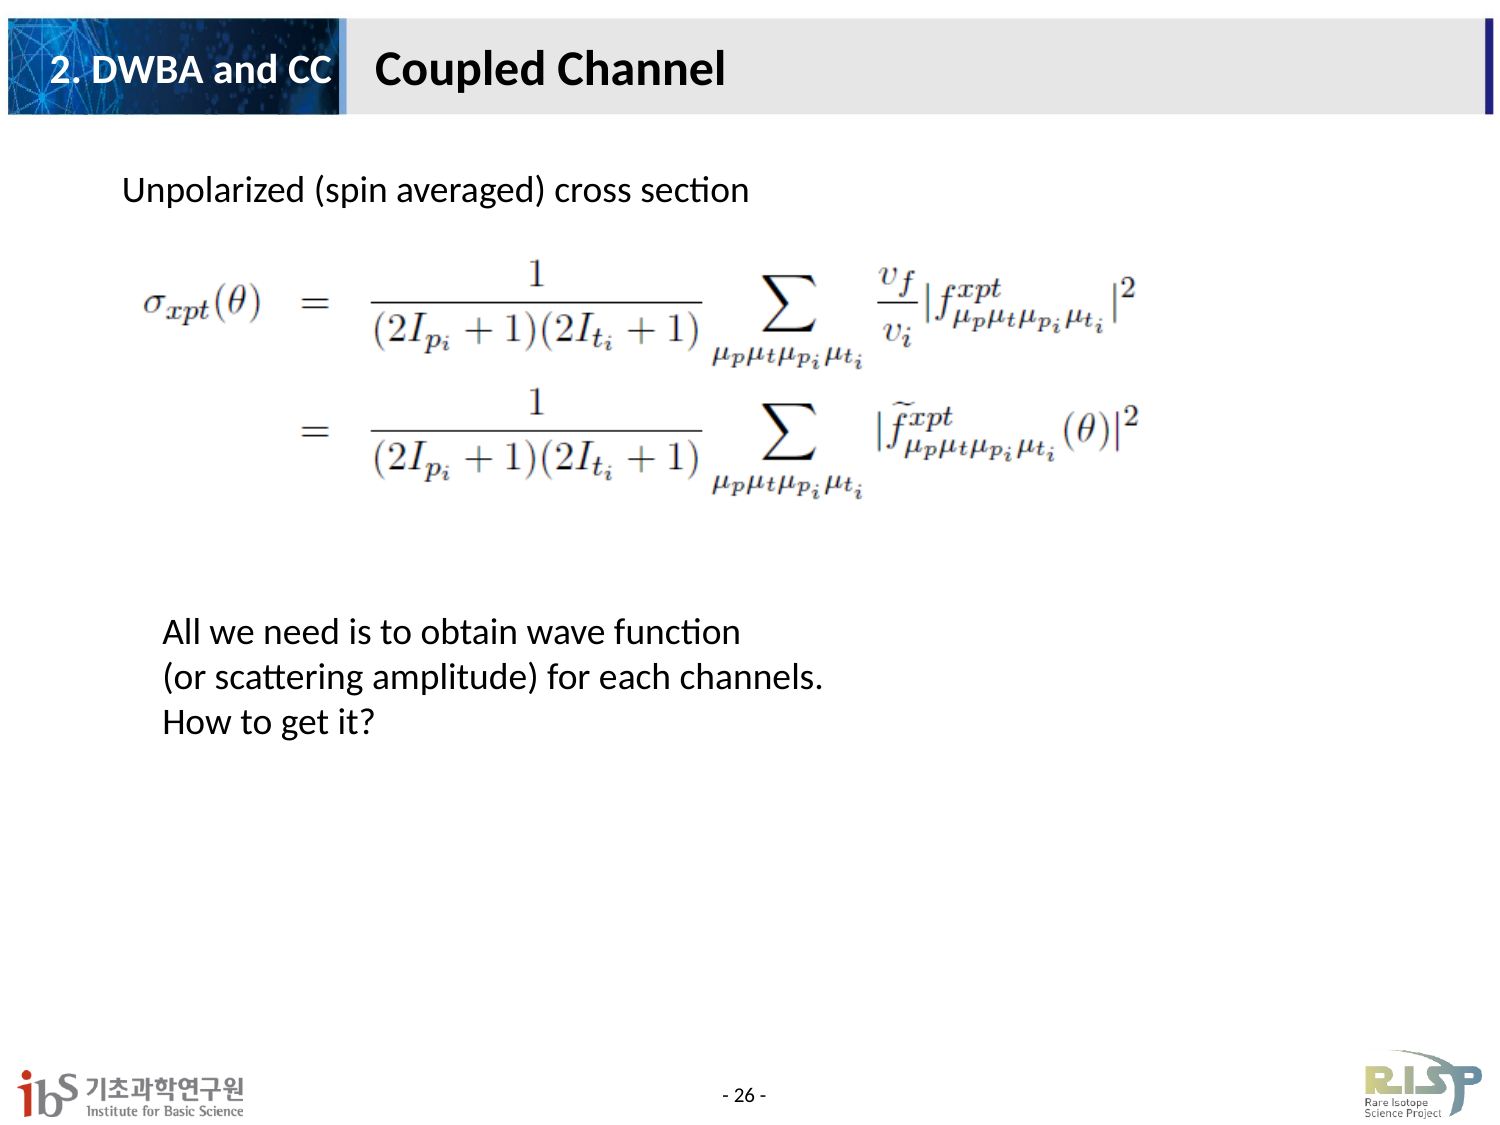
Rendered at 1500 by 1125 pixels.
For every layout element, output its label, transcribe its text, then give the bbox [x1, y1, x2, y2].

text_box All we need is to obtain wave function (or scattering amplitude) for each channels. How to get it? [147, 600, 1329, 750]
picture [107, 216, 1173, 540]
picture [1364, 1049, 1482, 1119]
picture [2, 10, 1500, 130]
picture [17, 1070, 243, 1117]
text_box Unpolarized (spin averaged) cross section [107, 157, 774, 216]
